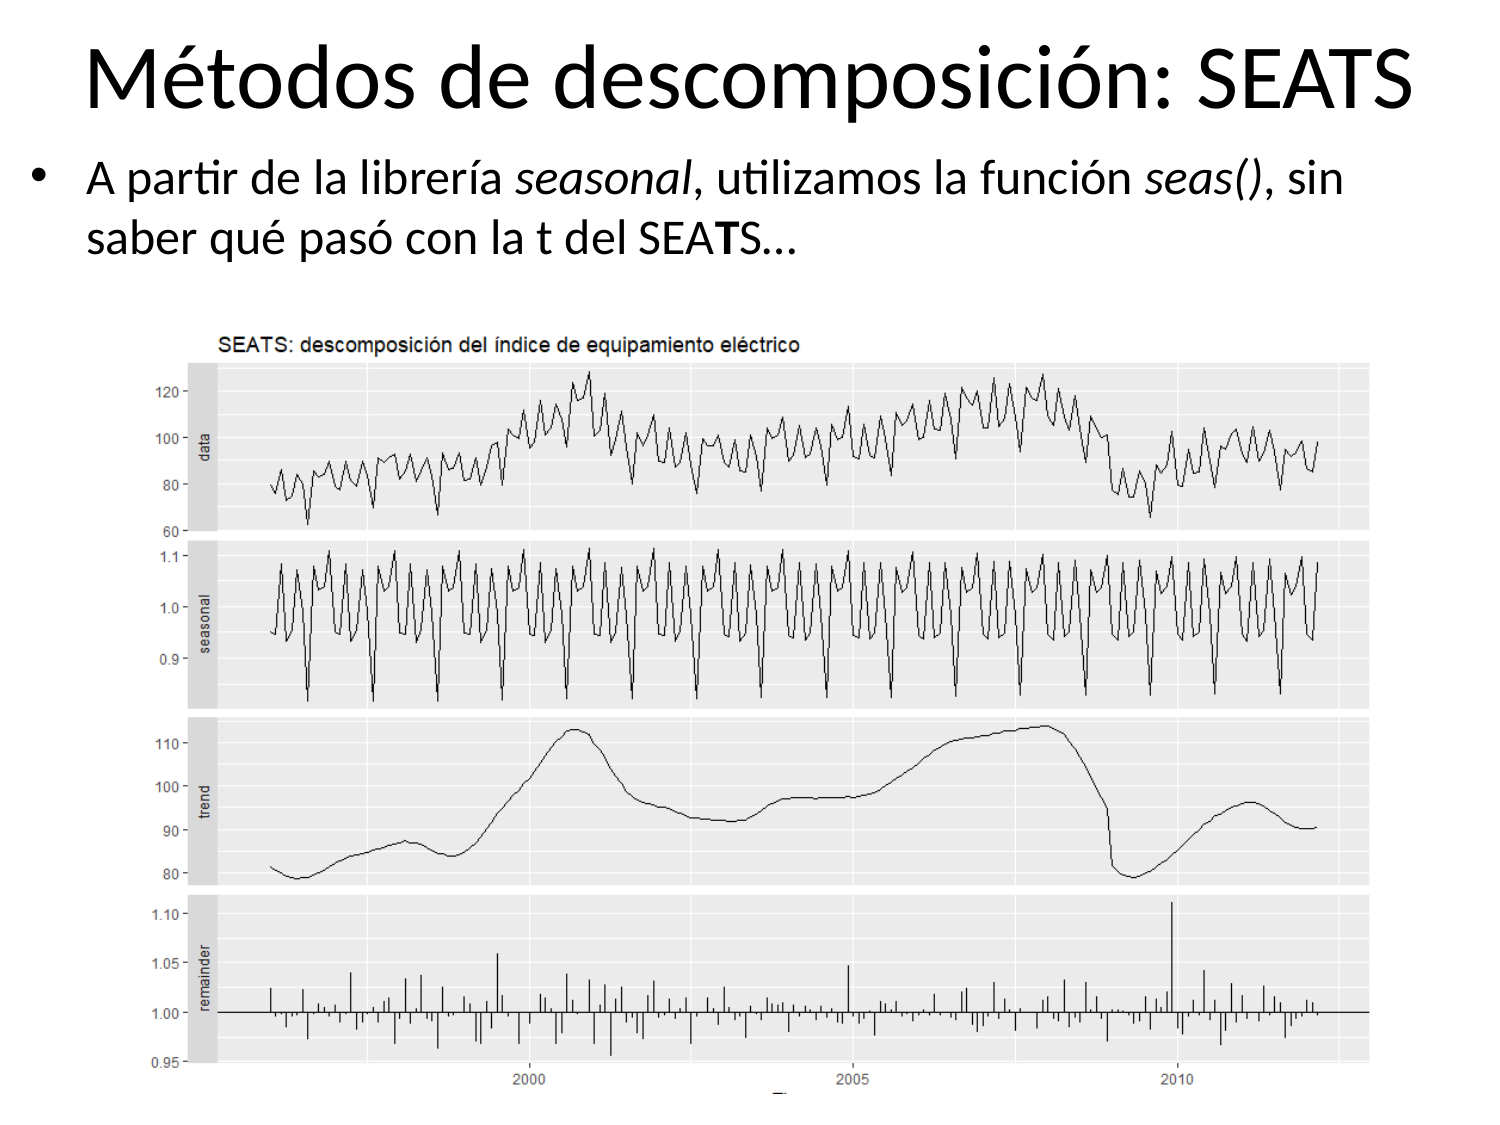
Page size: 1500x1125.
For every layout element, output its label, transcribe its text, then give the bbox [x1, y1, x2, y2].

list A partir de la librería seasonal, utilizamos la función seas(), sin saber qué pasó con la t del SEATS… [14, 136, 1480, 303]
picture [121, 326, 1379, 1095]
text_box Métodos de descomposición: SEATS [17, 7, 1483, 137]
